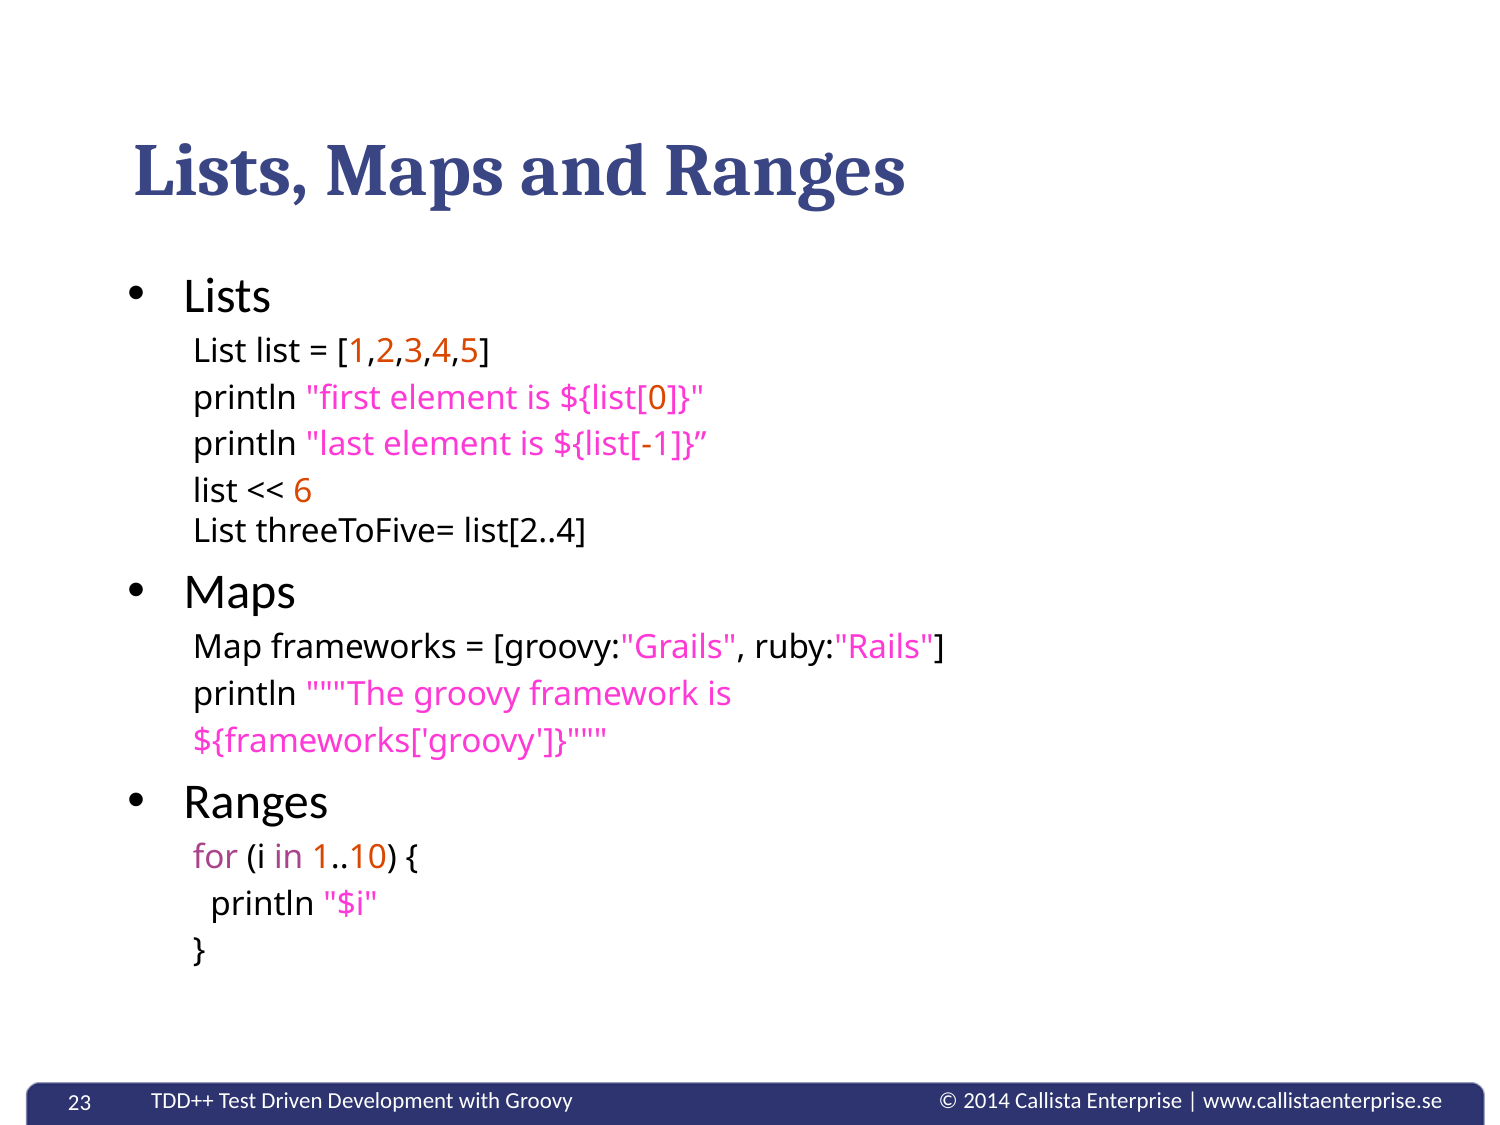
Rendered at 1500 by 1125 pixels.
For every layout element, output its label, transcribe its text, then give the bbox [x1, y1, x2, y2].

list Lists List list = [1,2,3,4,5] println "first element is ${list[0]}" println "last element is ${list[-1]}” list << 6 List threeToFive= list[2..4] Maps Map frameworks = [groovy:"Grails", ruby:"Rails"] println """The groovy framework is ${frameworks['groovy']}""" Ranges for (i in 1..10) { println "$i" } [112, 255, 1483, 1024]
picture [0, 0, 1500, 1125]
title Lists, Maps and Ranges [112, 93, 1388, 219]
